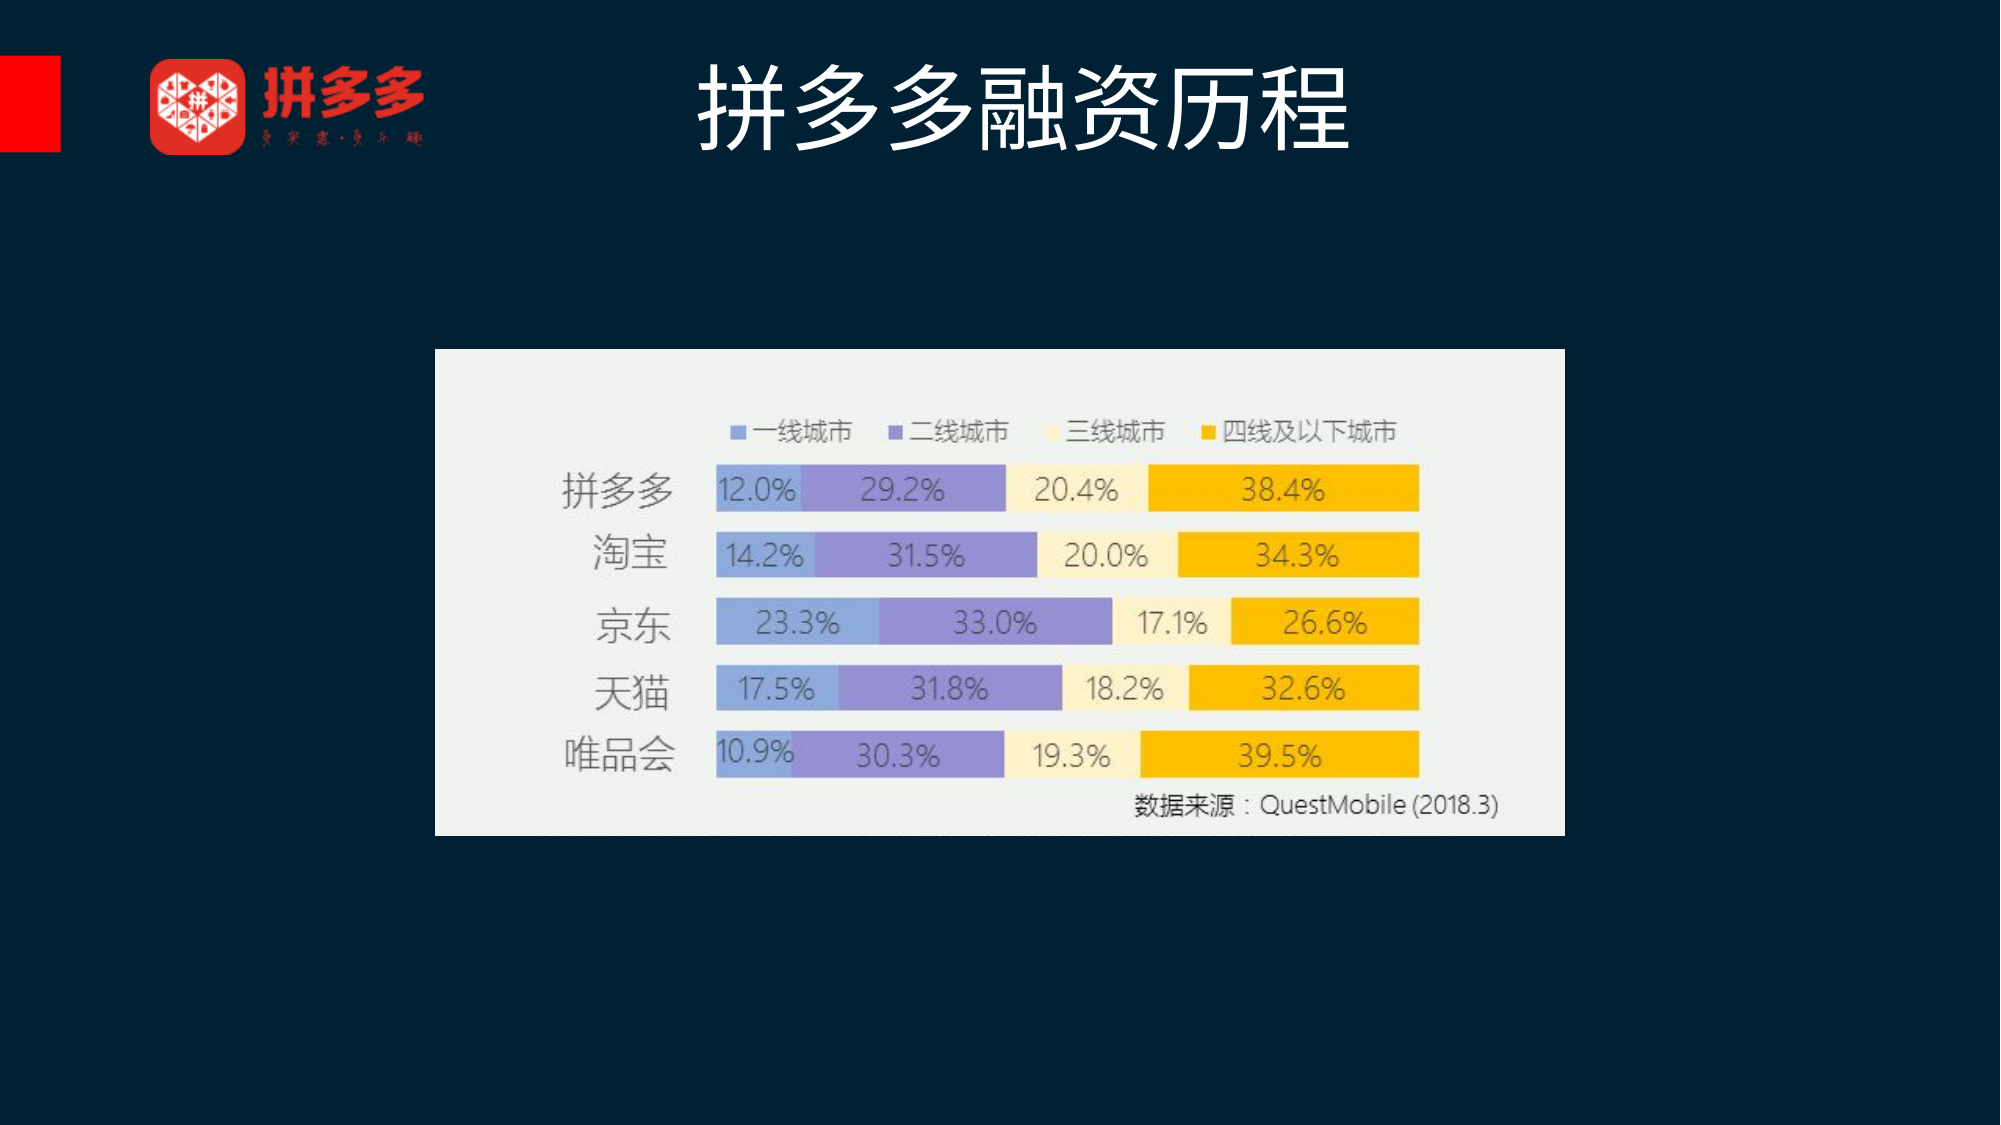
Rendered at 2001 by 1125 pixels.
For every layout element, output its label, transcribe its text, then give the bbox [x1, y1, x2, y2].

picture [435, 349, 1565, 836]
picture [150, 59, 432, 155]
text_box [0, 55, 62, 154]
text_box 拼多多融资历程 [386, 42, 1662, 170]
